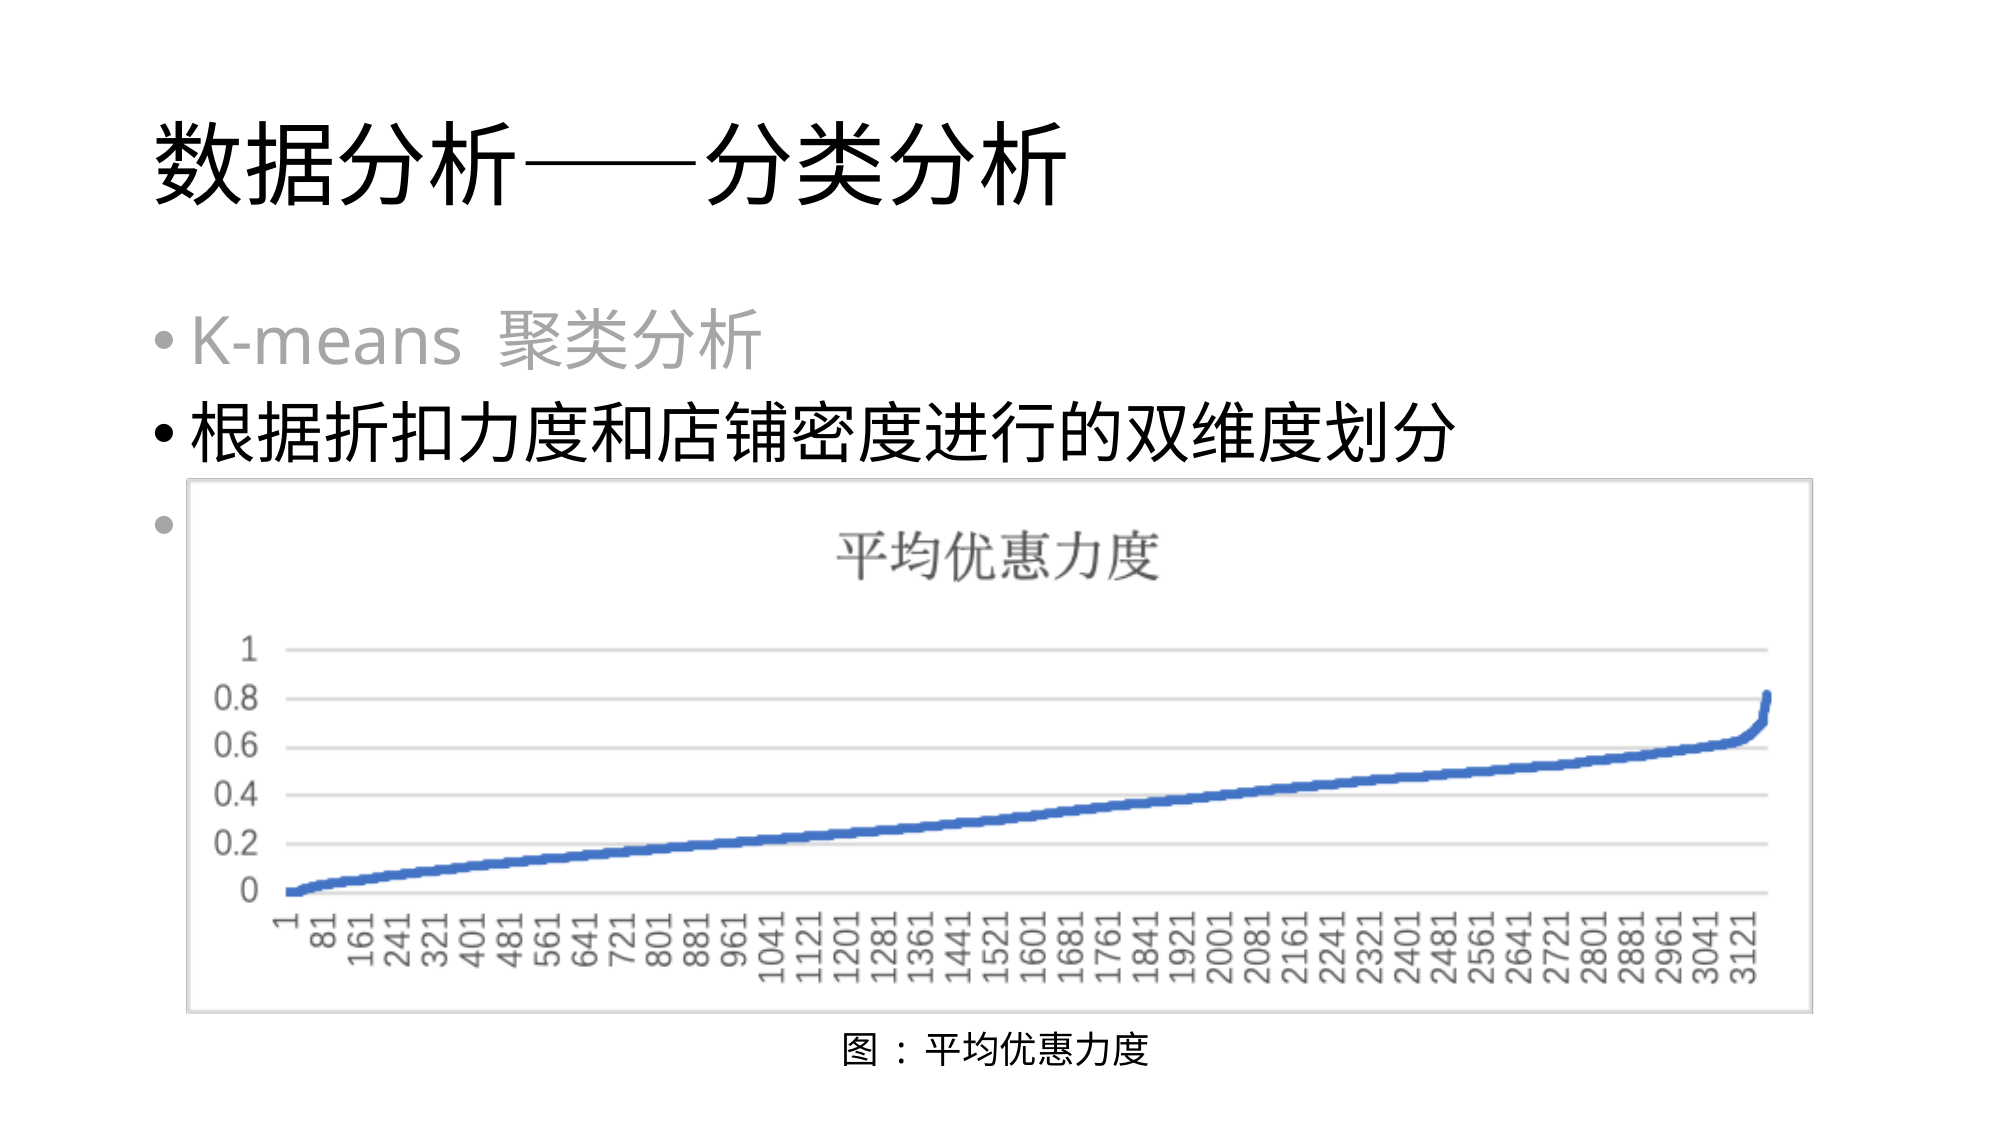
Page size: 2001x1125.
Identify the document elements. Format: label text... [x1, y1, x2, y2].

text_box 图 : 平均优惠力度 [826, 1018, 1174, 1124]
picture [185, 477, 1815, 1014]
title 数据分析——分类分析 [137, 59, 1863, 278]
list K-means 聚类分析 根据折扣力度和店铺密度进行的双维度划分 根据主营区间划分 [137, 299, 1863, 1014]
